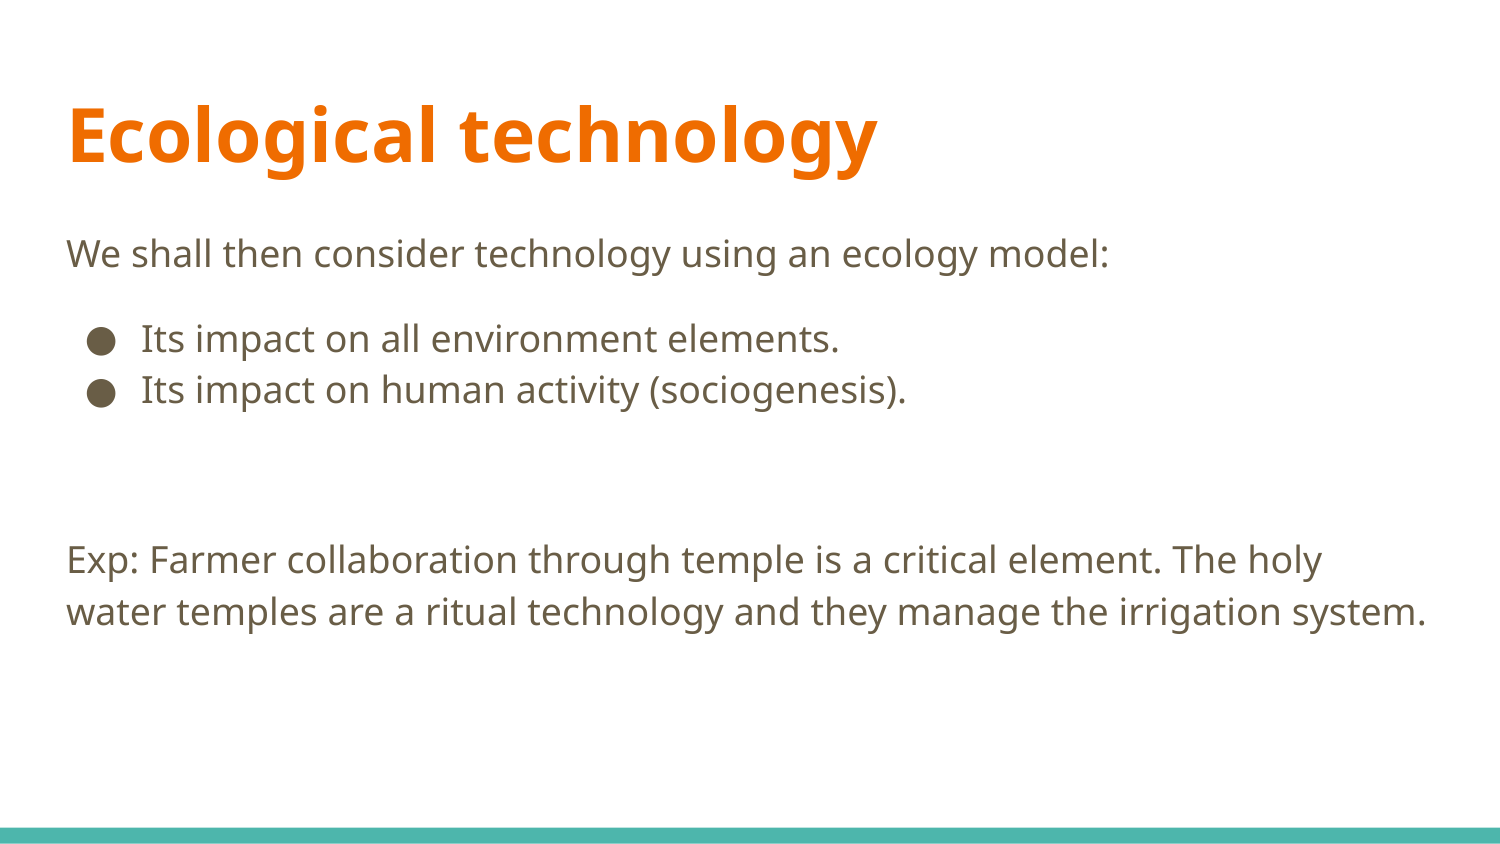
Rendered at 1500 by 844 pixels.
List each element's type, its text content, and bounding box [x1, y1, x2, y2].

list We shall then consider technology using an ecology model: Its impact on all environment elements. Its impact on human activity (sociogenesis). Exp: Farmer collaboration through temple is a critical element. The holy water temples are a ritual technology and they manage the irrigation system. [51, 207, 1449, 750]
title Ecological technology [51, 72, 1449, 189]
